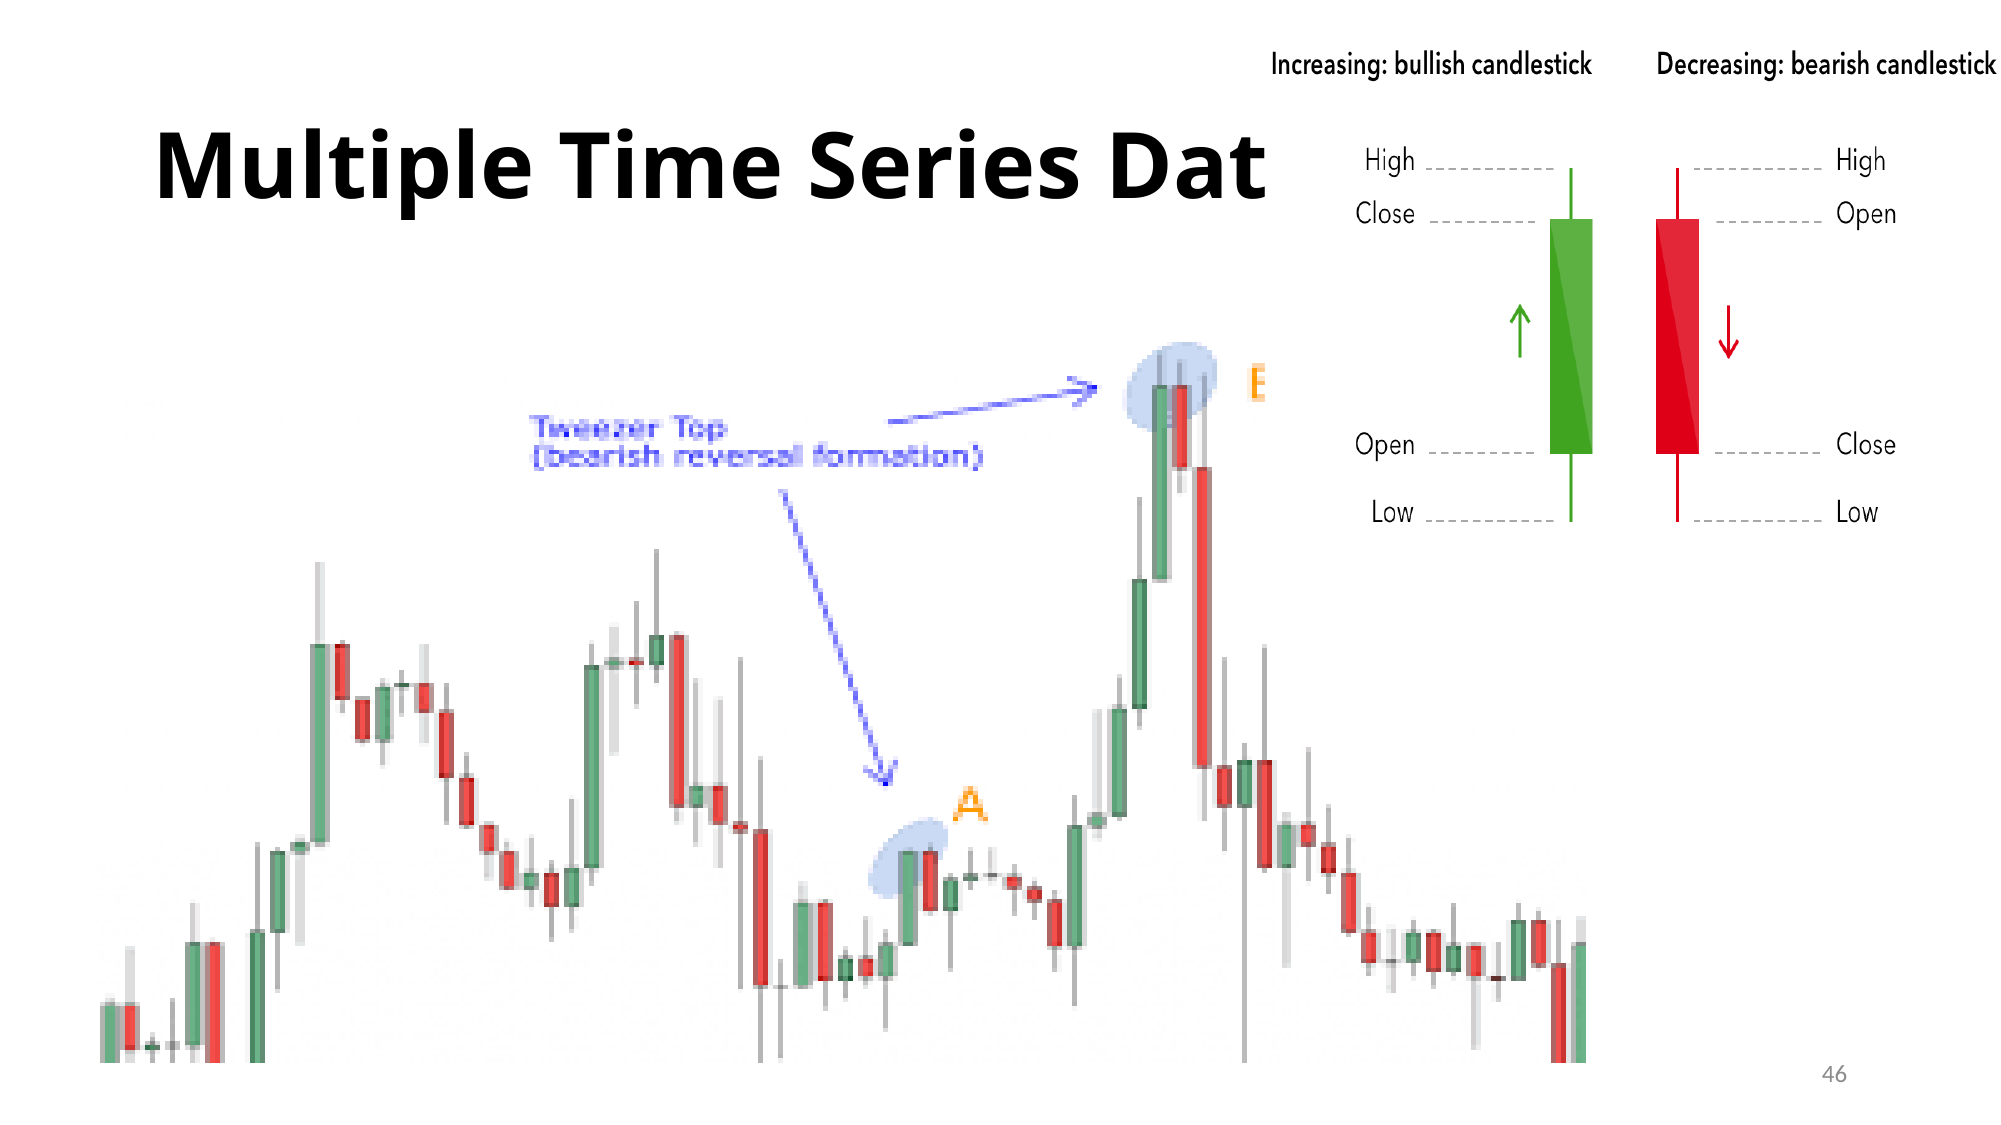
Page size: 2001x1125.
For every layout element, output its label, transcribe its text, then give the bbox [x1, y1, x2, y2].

title Multiple Time Series Data [137, 59, 1264, 278]
slide_number 46 [1412, 1042, 1863, 1103]
picture [91, 13, 2000, 1063]
